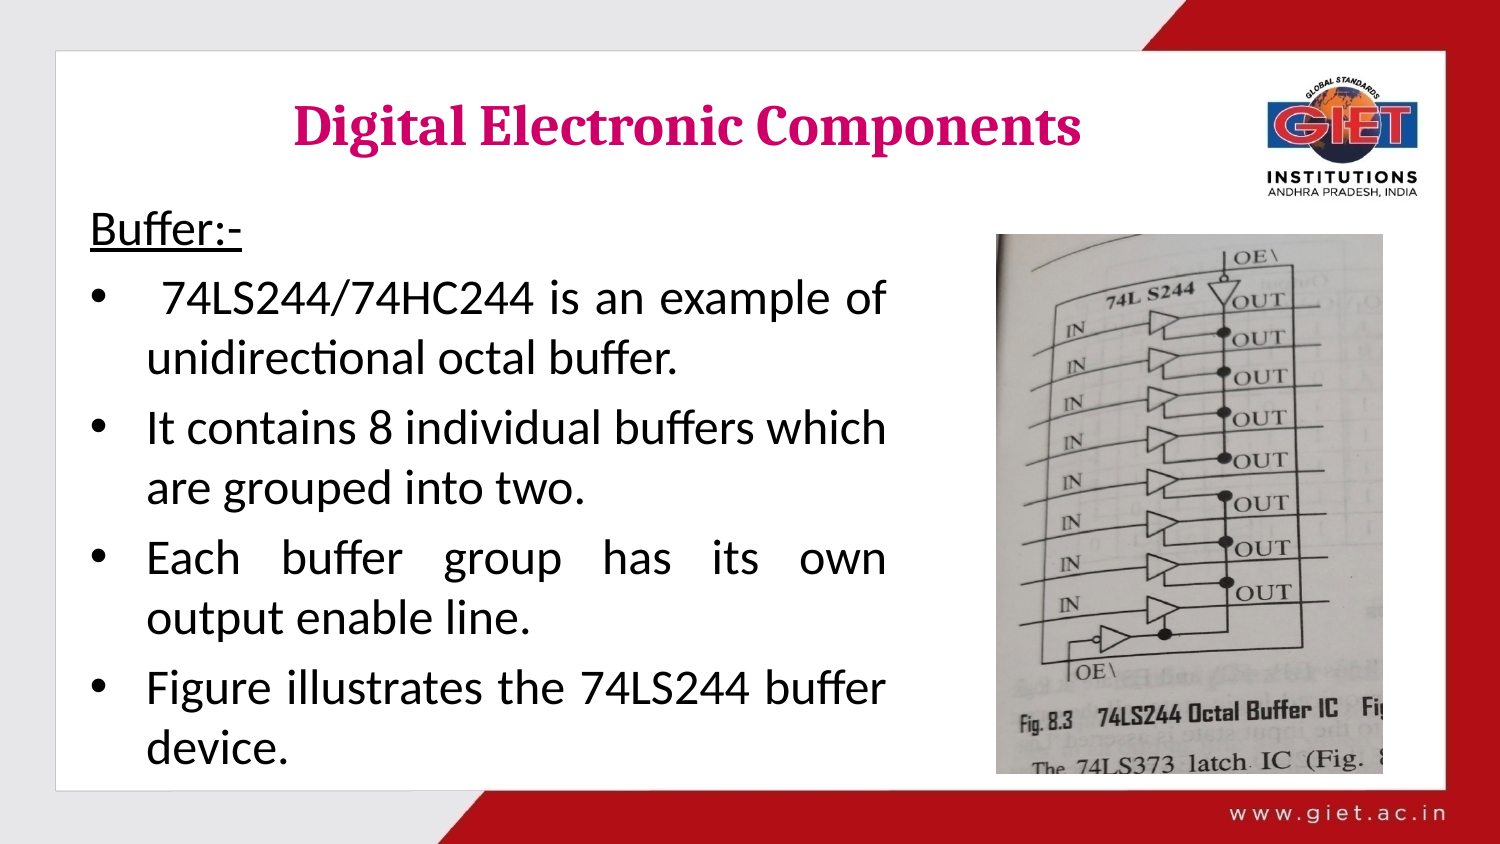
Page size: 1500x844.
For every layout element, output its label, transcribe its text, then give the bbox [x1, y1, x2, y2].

picture [0, 0, 1500, 844]
list Buffer:- 74LS244/74HC244 is an example of unidirectional octal buffer. It contains 8 individual buffers which are grouped into two. Each buffer group has its own output enable line. Figure illustrates the 74LS244 buffer device. [74, 187, 903, 786]
title Digital Electronic Components [74, 70, 1302, 175]
